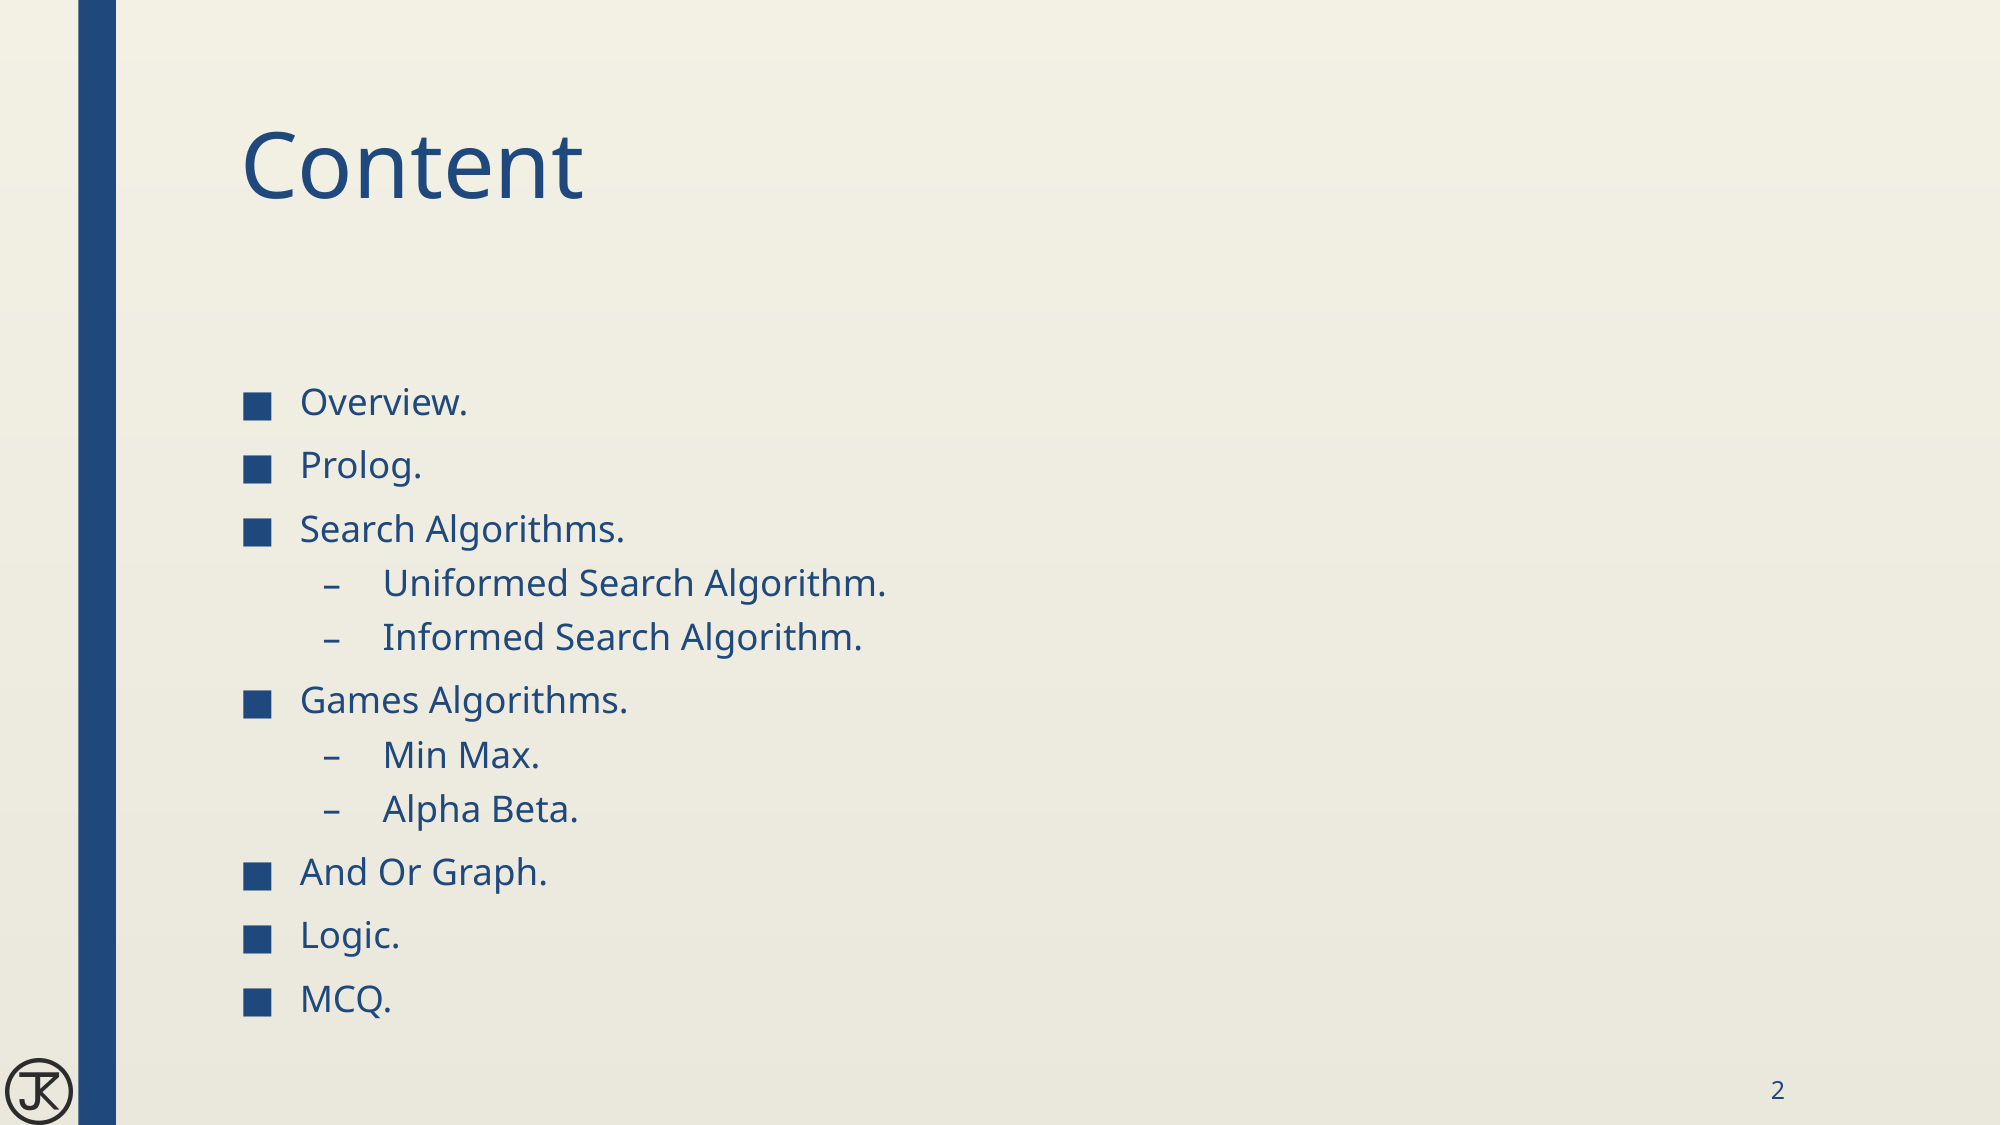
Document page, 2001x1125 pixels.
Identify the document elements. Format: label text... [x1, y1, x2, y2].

title Content [225, 112, 1800, 357]
slide_number 2 [1553, 1058, 1800, 1125]
list Overview. Prolog. Search Algorithms. Uniformed Search Algorithm. Informed Search Algorithm. Games Algorithms. Min Max. Alpha Beta. And Or Graph. Logic. MCQ. [225, 375, 1800, 1030]
picture [5, 1058, 73, 1125]
